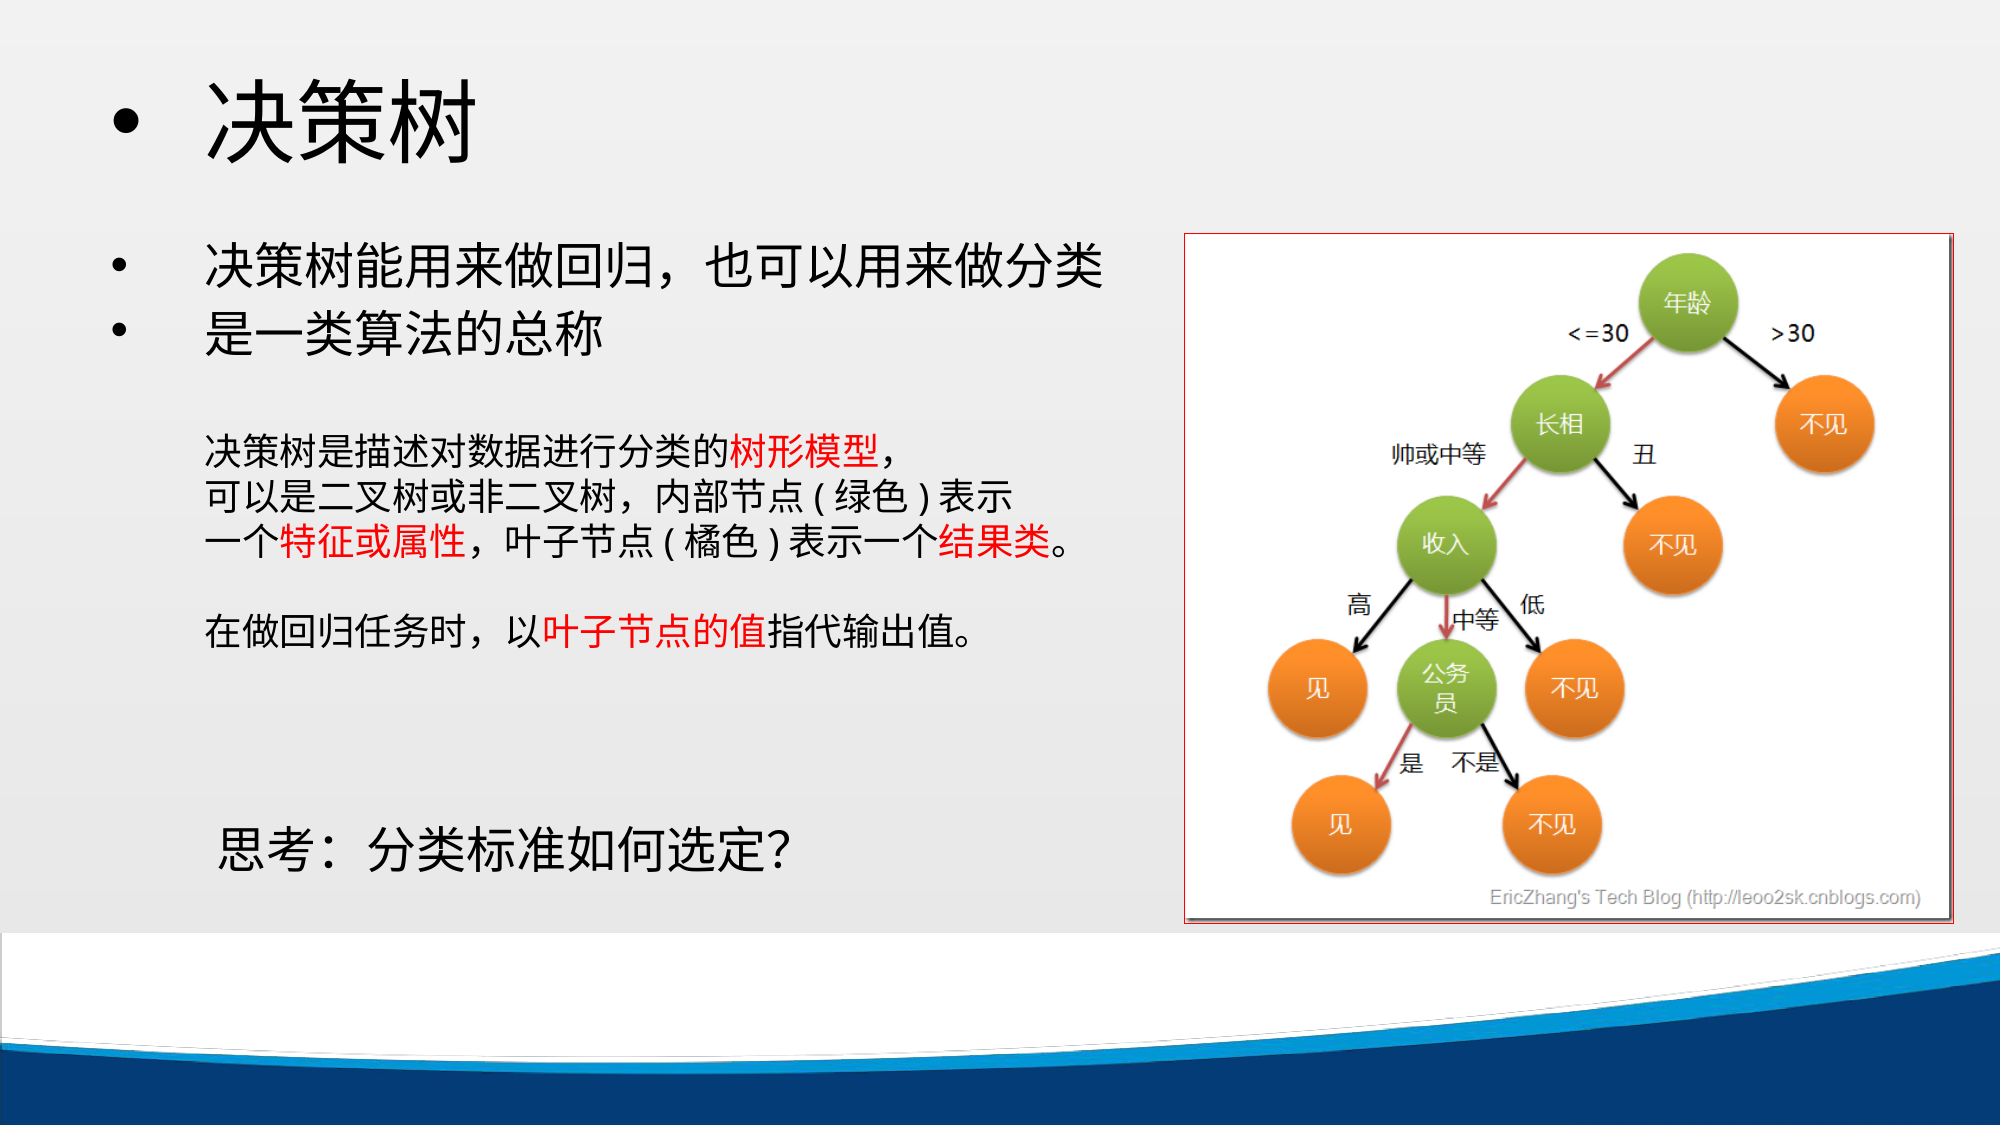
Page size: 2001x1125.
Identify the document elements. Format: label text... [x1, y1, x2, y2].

text_box 决策树是描述对数据进行分类的树形模型， 可以是二叉树或非二叉树，内部节点(绿色)表示 一个特征或属性，叶子节点(橘色)表示一个结果类。 在做回归任务时，以叶子节点的值指代输出值。 [190, 420, 1083, 661]
text_box 思考：分类标准如何选定？ [201, 811, 1184, 886]
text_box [924, 544, 1075, 581]
picture [1184, 233, 1954, 924]
picture [0, 980, 2000, 1125]
text_box 决策树 决策树能用来做回归，也可以用来做分类 是一类算法的总称 [95, 57, 1700, 442]
picture [0, 933, 2000, 1063]
